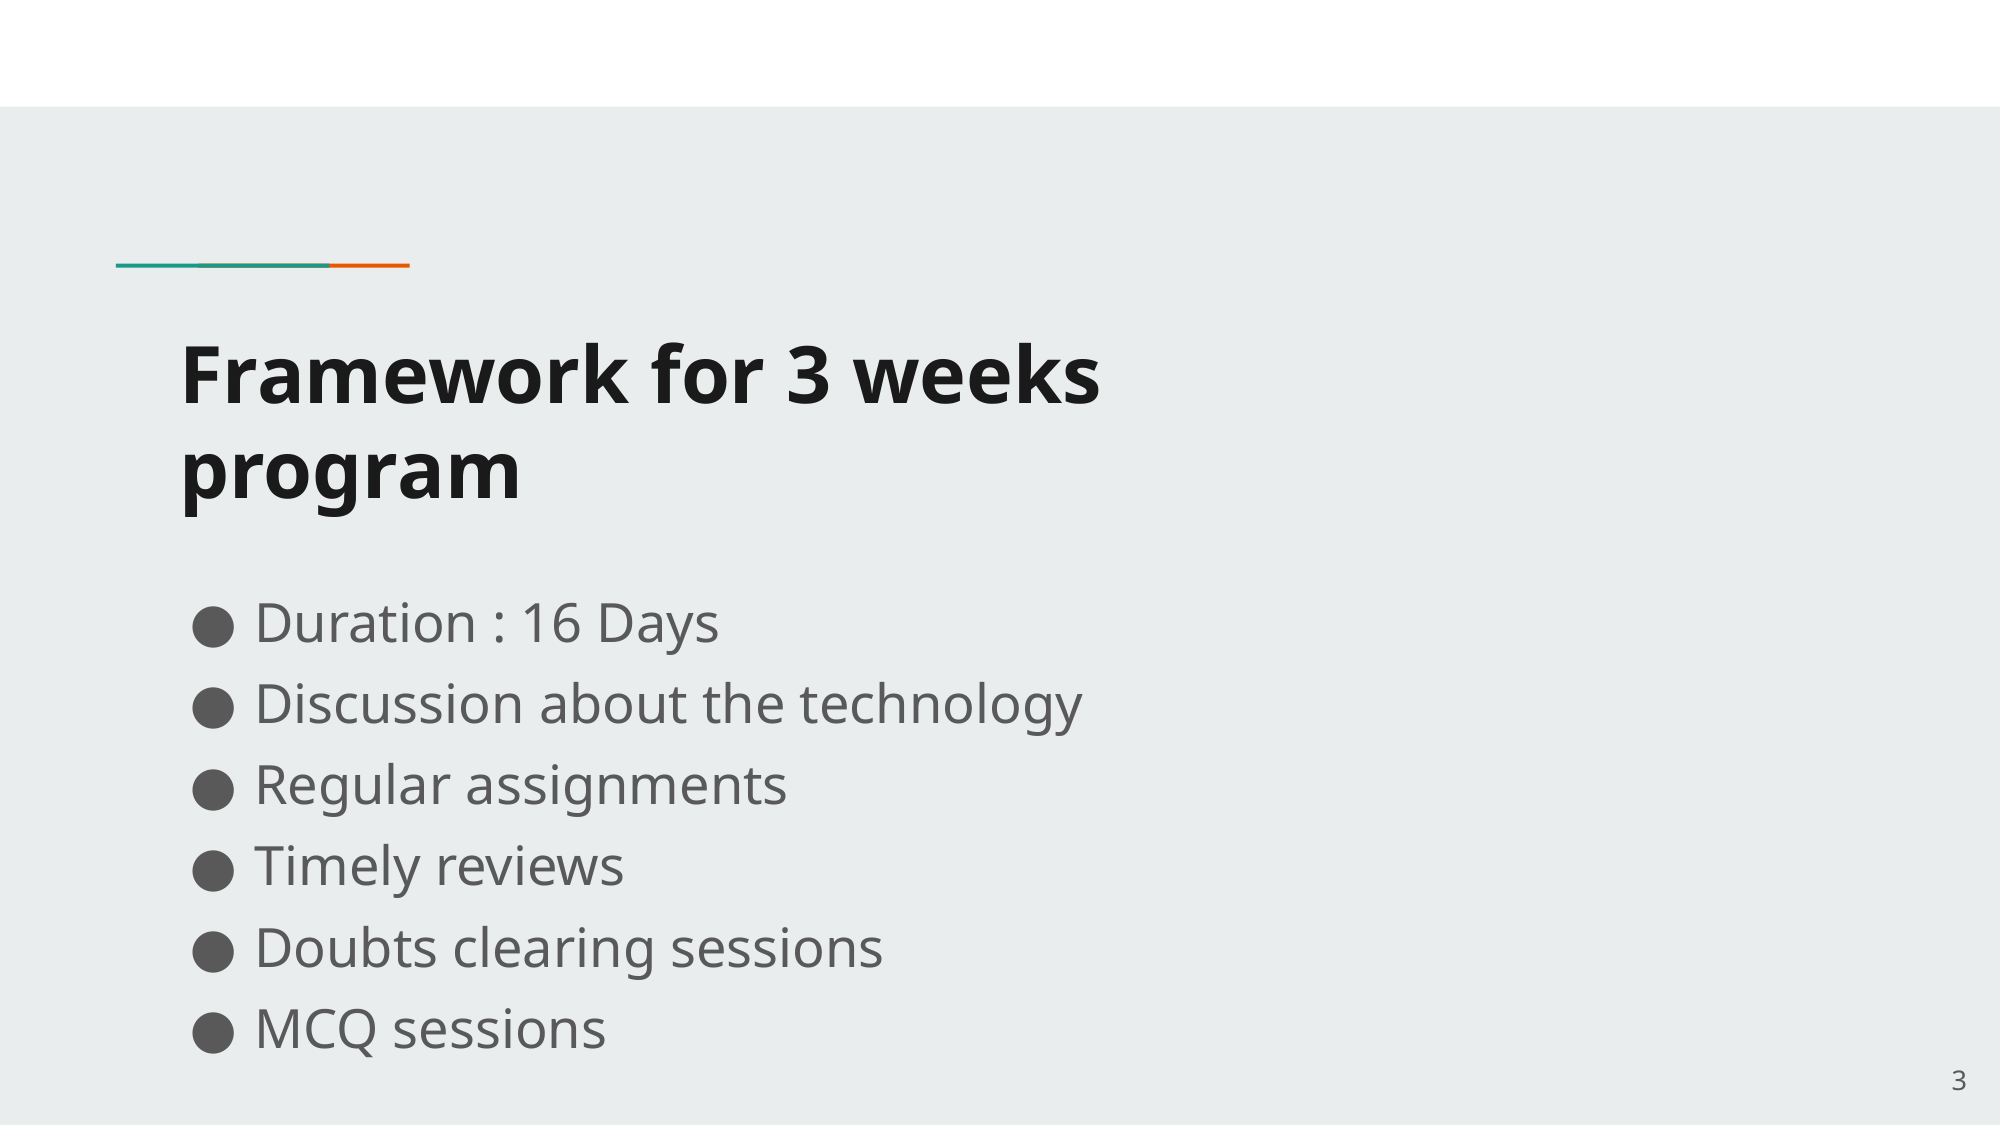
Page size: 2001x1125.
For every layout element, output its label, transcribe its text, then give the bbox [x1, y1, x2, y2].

subtitle Duration : 16 Days Discussion about the technology Regular assignments Timely reviews Doubts clearing sessions MCQ sessions [159, 551, 1841, 1067]
slide_number 3 [1867, 1038, 1988, 1125]
title Framework for 3 weeks program [159, 303, 1443, 444]
